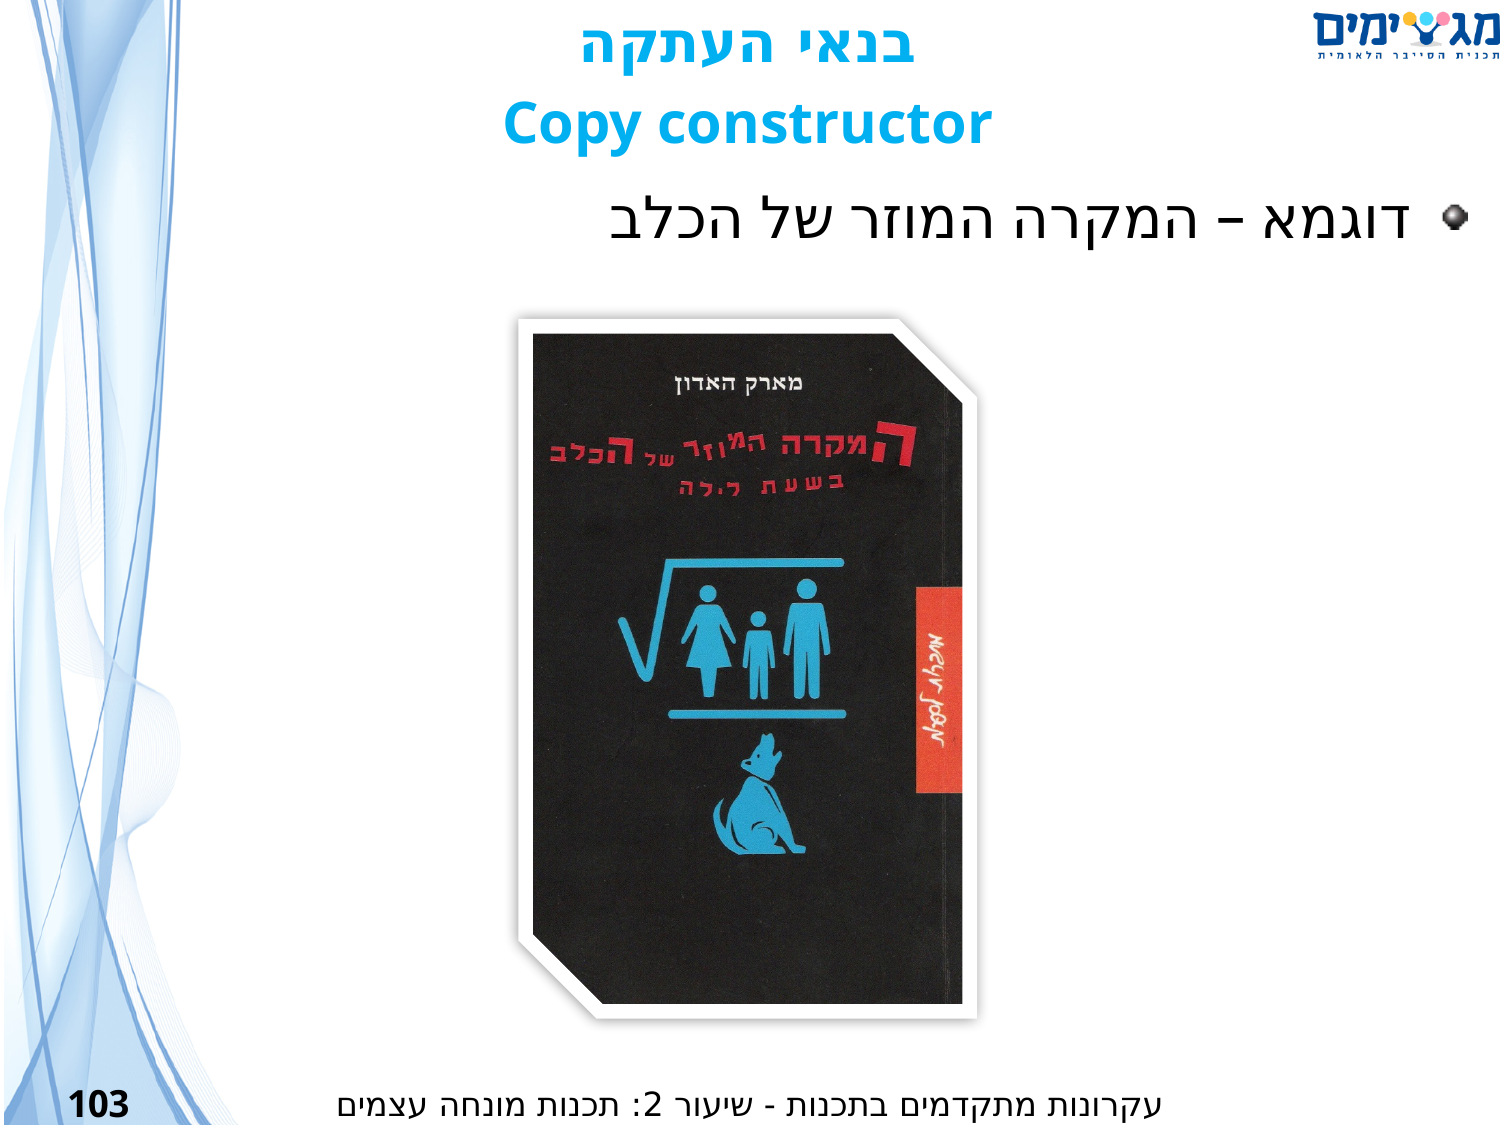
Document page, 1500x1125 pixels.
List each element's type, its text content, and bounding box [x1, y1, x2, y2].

list דוגמא – המקרה המוזר של הכלב [170, 172, 1483, 1073]
picture [525, 326, 970, 1012]
picture [1306, 0, 1500, 87]
list בנאי העתקה Copy constructor [190, 0, 1306, 163]
picture [4, 0, 254, 1125]
picture [1438, 200, 1468, 230]
